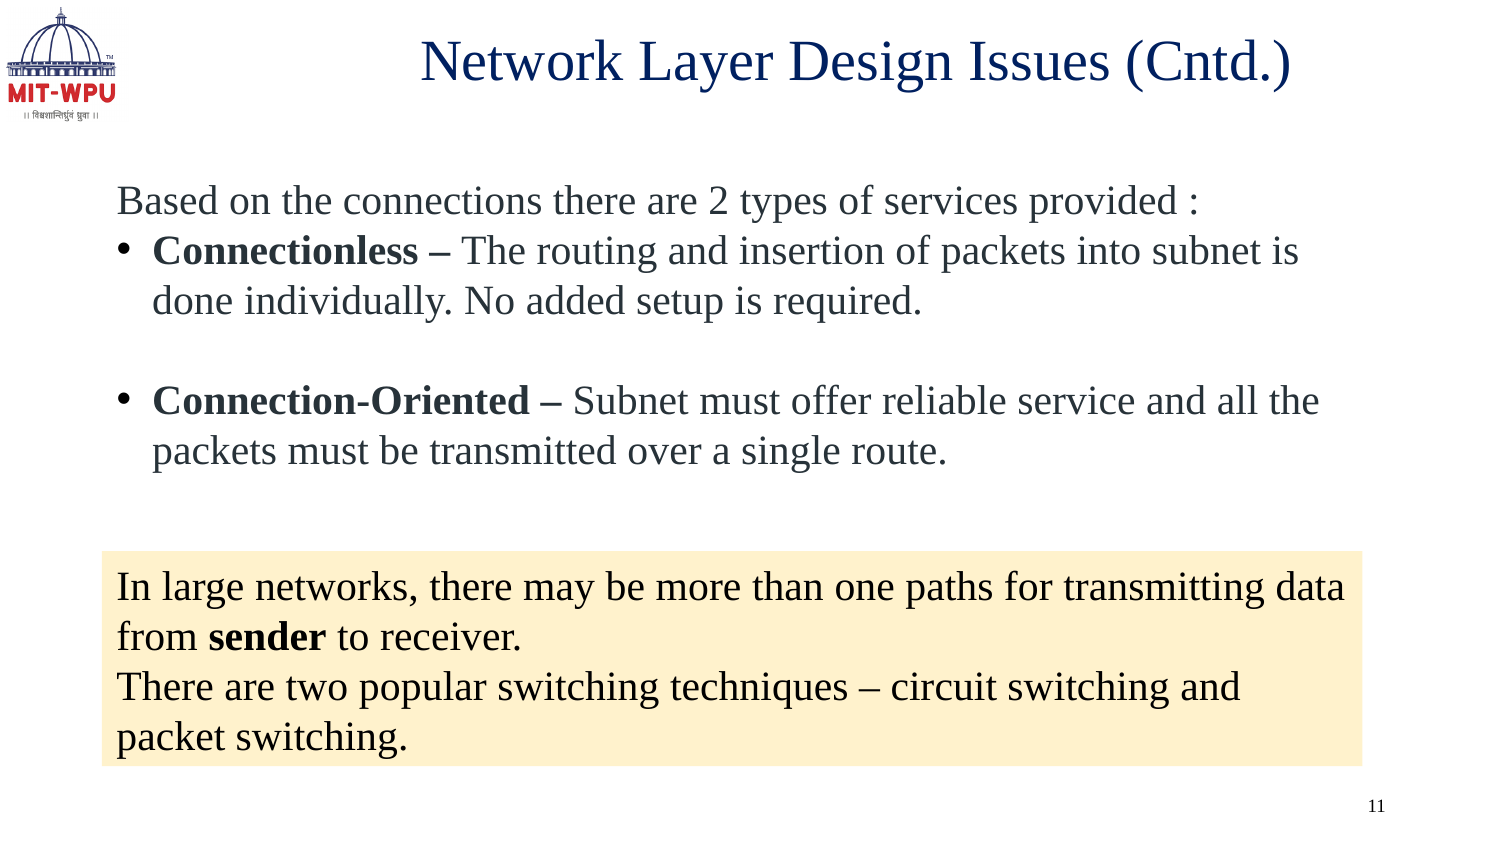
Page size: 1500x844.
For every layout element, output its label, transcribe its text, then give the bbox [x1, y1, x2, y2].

title Network Layer Design Issues (Cntd.) [212, 20, 1500, 98]
picture [6, 7, 129, 122]
slide_number 11 [1059, 782, 1397, 827]
text_box Based on the connections there are 2 types of services provided : Connectionless – The routing and insertion of packets into subnet is done individually. No added setup is required. Connection-Oriented – Subnet must offer reliable service and all the packets must be transmitted over a single route. [101, 165, 1383, 481]
text_box In large networks, there may be more than one paths for transmitting data from sender to receiver. There are two popular switching techniques – circuit switching and packet switching. [101, 551, 1363, 767]
